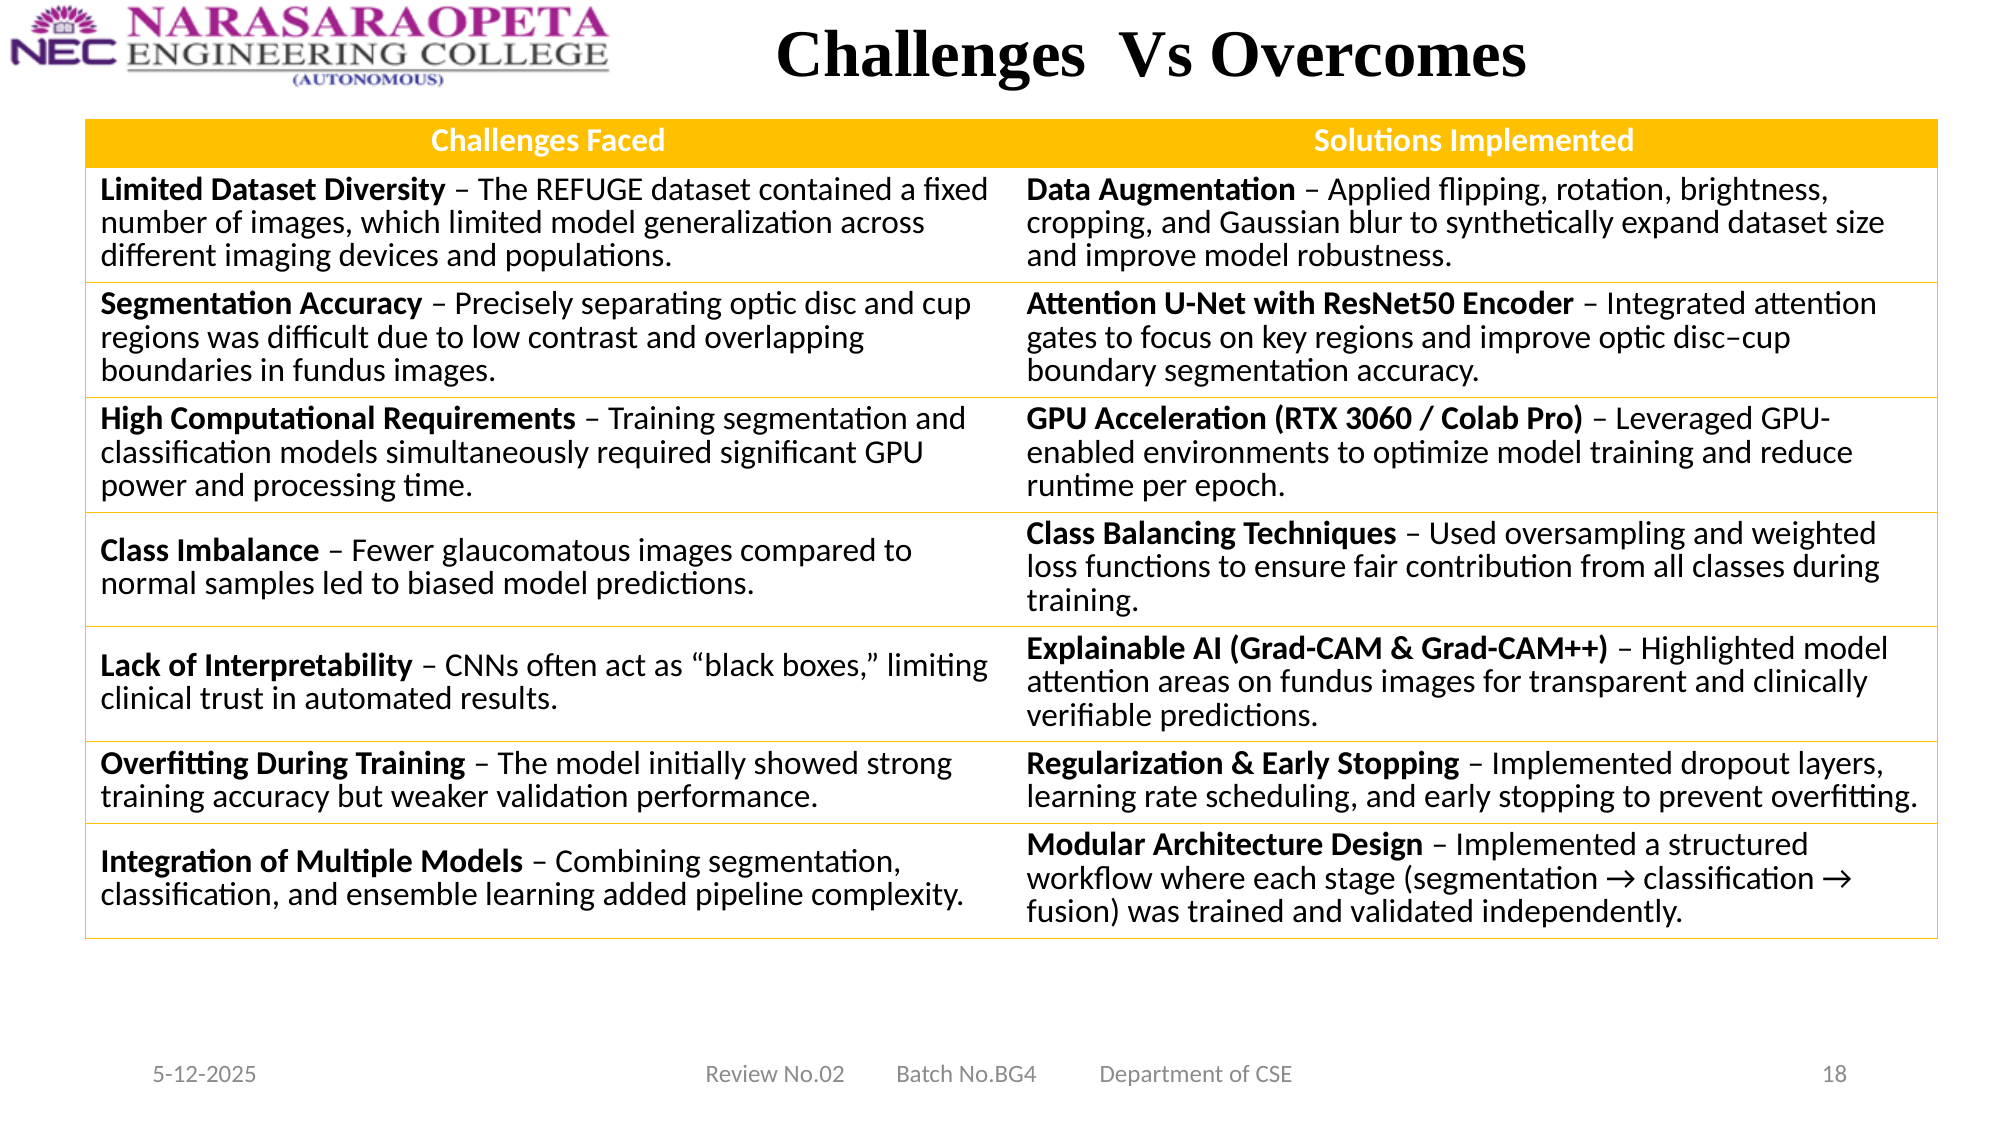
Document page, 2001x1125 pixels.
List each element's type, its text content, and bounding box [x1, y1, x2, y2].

table_cell Overfitting During Training – The model initially showed strong training accuracy but weaker validation performance. [86, 742, 1012, 823]
table_cell Attention U-Net with ResNet50 Encoder – Integrated attention gates to focus on key regions and improve optic disc–cup boundary segmentation accuracy. [1012, 283, 1937, 397]
table_header Solutions Implemented [1012, 120, 1937, 167]
footer Review No.02 Batch No.BG4 Department of CSE [662, 1042, 1338, 1103]
table_cell Regularization & Early Stopping – Implemented dropout layers, learning rate scheduling, and early stopping to prevent overfitting. [1012, 742, 1937, 823]
table_cell Limited Dataset Diversity – The REFUGE dataset contained a fixed number of images, which limited model generalization across different imaging devices and populations. [86, 168, 1012, 282]
title Challenges Vs Overcomes [760, 0, 1603, 119]
table_header Challenges Faced [86, 120, 1012, 167]
table_cell Class Balancing Techniques – Used oversampling and weighted loss functions to ensure fair contribution from all classes during training. [1012, 513, 1937, 626]
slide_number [137, 1042, 588, 1103]
slide_number 18 [1412, 1042, 1863, 1103]
table_cell Explainable AI (Grad-CAM & Grad-CAM++) – Highlighted model attention areas on fundus images for transparent and clinically verifiable predictions. [1012, 627, 1937, 741]
table_cell Segmentation Accuracy – Precisely separating optic disc and cup regions was difficult due to low contrast and overlapping boundaries in fundus images. [86, 283, 1012, 397]
table_cell Lack of Interpretability – CNNs often act as “black boxes,” limiting clinical trust in automated results. [86, 627, 1012, 741]
table_cell Integration of Multiple Models – Combining segmentation, classification, and ensemble learning added pipeline complexity. [86, 824, 1012, 938]
table_cell GPU Acceleration (RTX 3060 / Colab Pro) – Leveraged GPU-enabled environments to optimize model training and reduce runtime per epoch. [1012, 398, 1937, 512]
picture [0, 0, 760, 719]
table_cell High Computational Requirements – Training segmentation and classification models simultaneously required significant GPU power and processing time. [86, 398, 1012, 512]
table_cell Data Augmentation – Applied flipping, rotation, brightness, cropping, and Gaussian blur to synthetically expand dataset size and improve model robustness. [1012, 168, 1937, 282]
table_cell Class Imbalance – Fewer glaucomatous images compared to normal samples led to biased model predictions. [86, 513, 1012, 626]
table_cell Modular Architecture Design – Implemented a structured workflow where each stage (segmentation → classification → fusion) was trained and validated independently. [1012, 824, 1937, 938]
